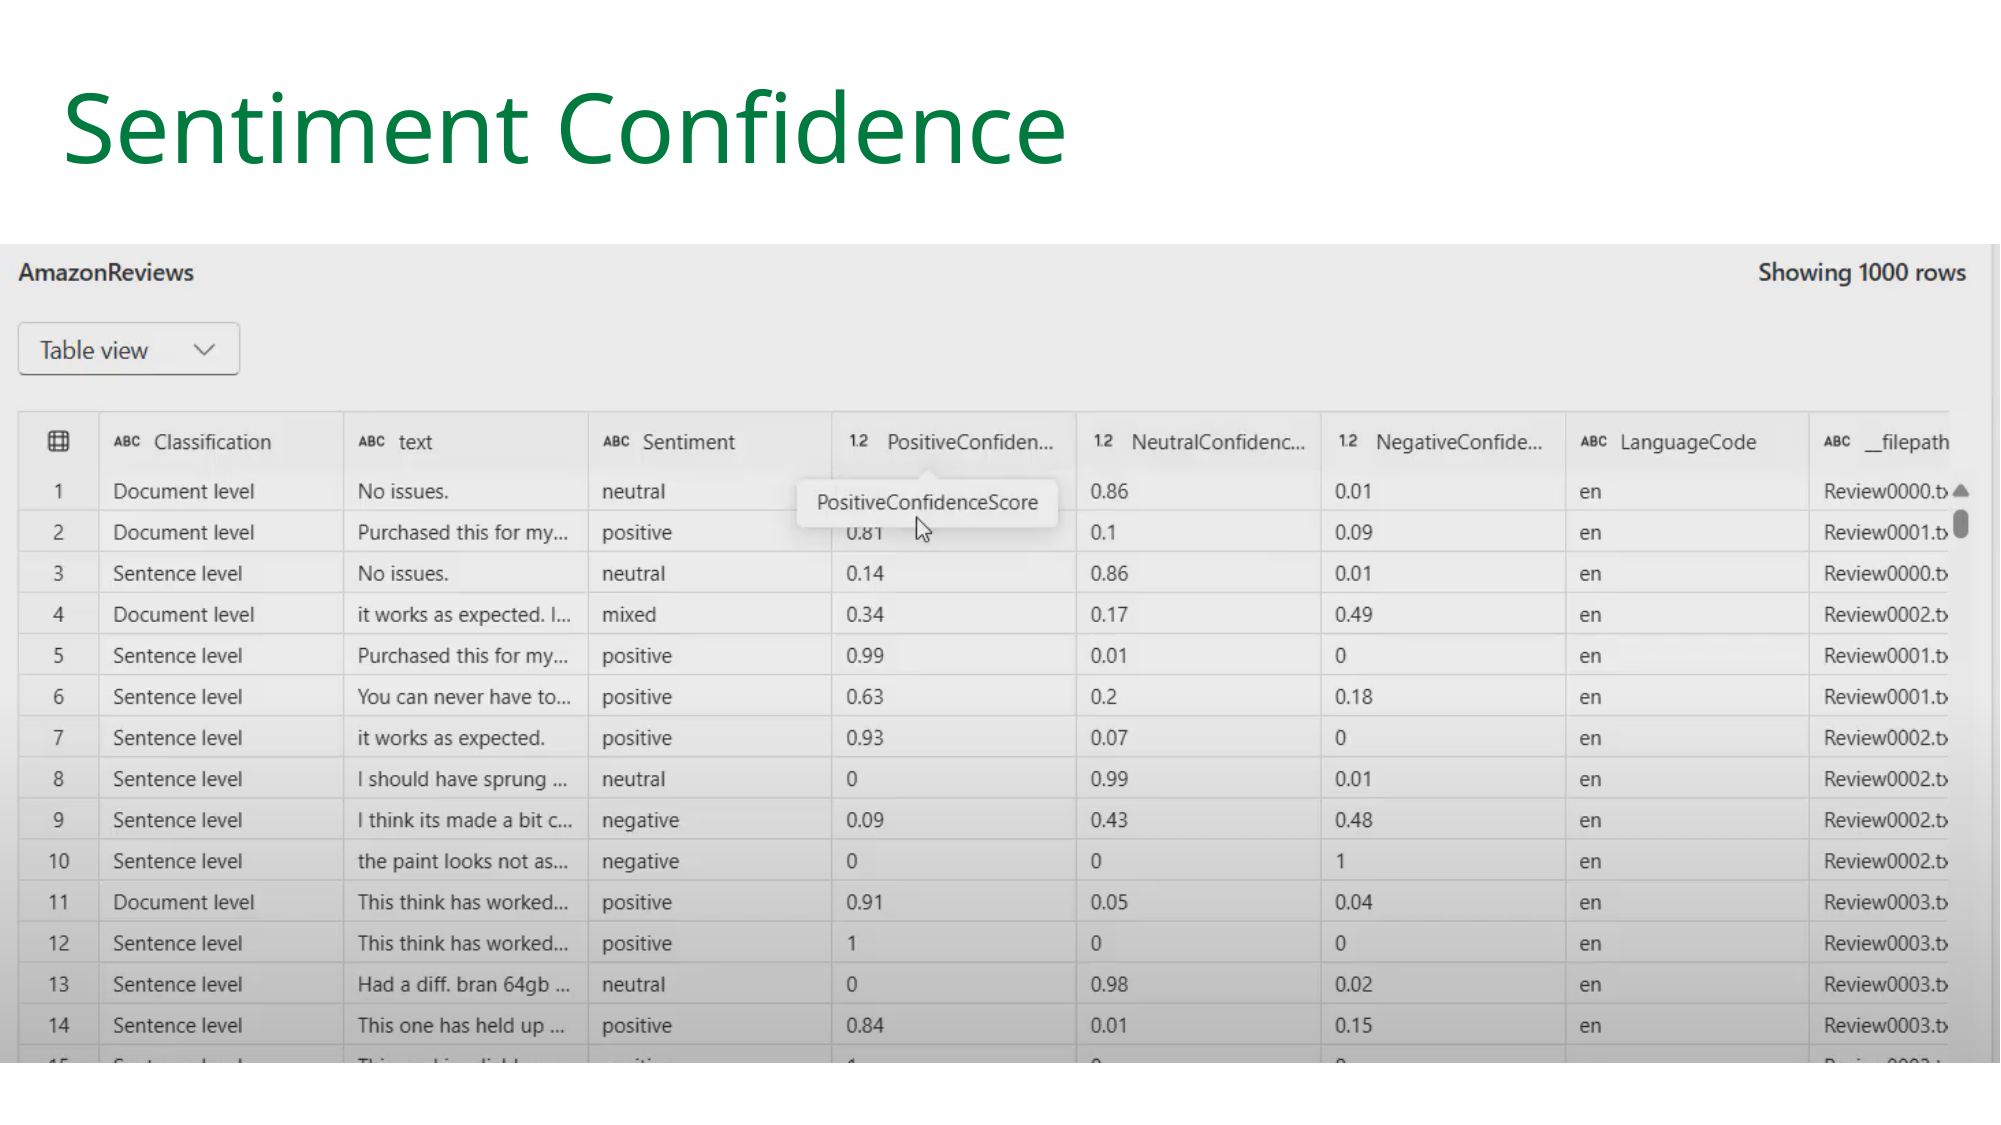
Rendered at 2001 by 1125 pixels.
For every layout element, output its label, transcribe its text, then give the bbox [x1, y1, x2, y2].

picture [0, 244, 2000, 1063]
title Sentiment Confidence [62, 62, 1938, 188]
